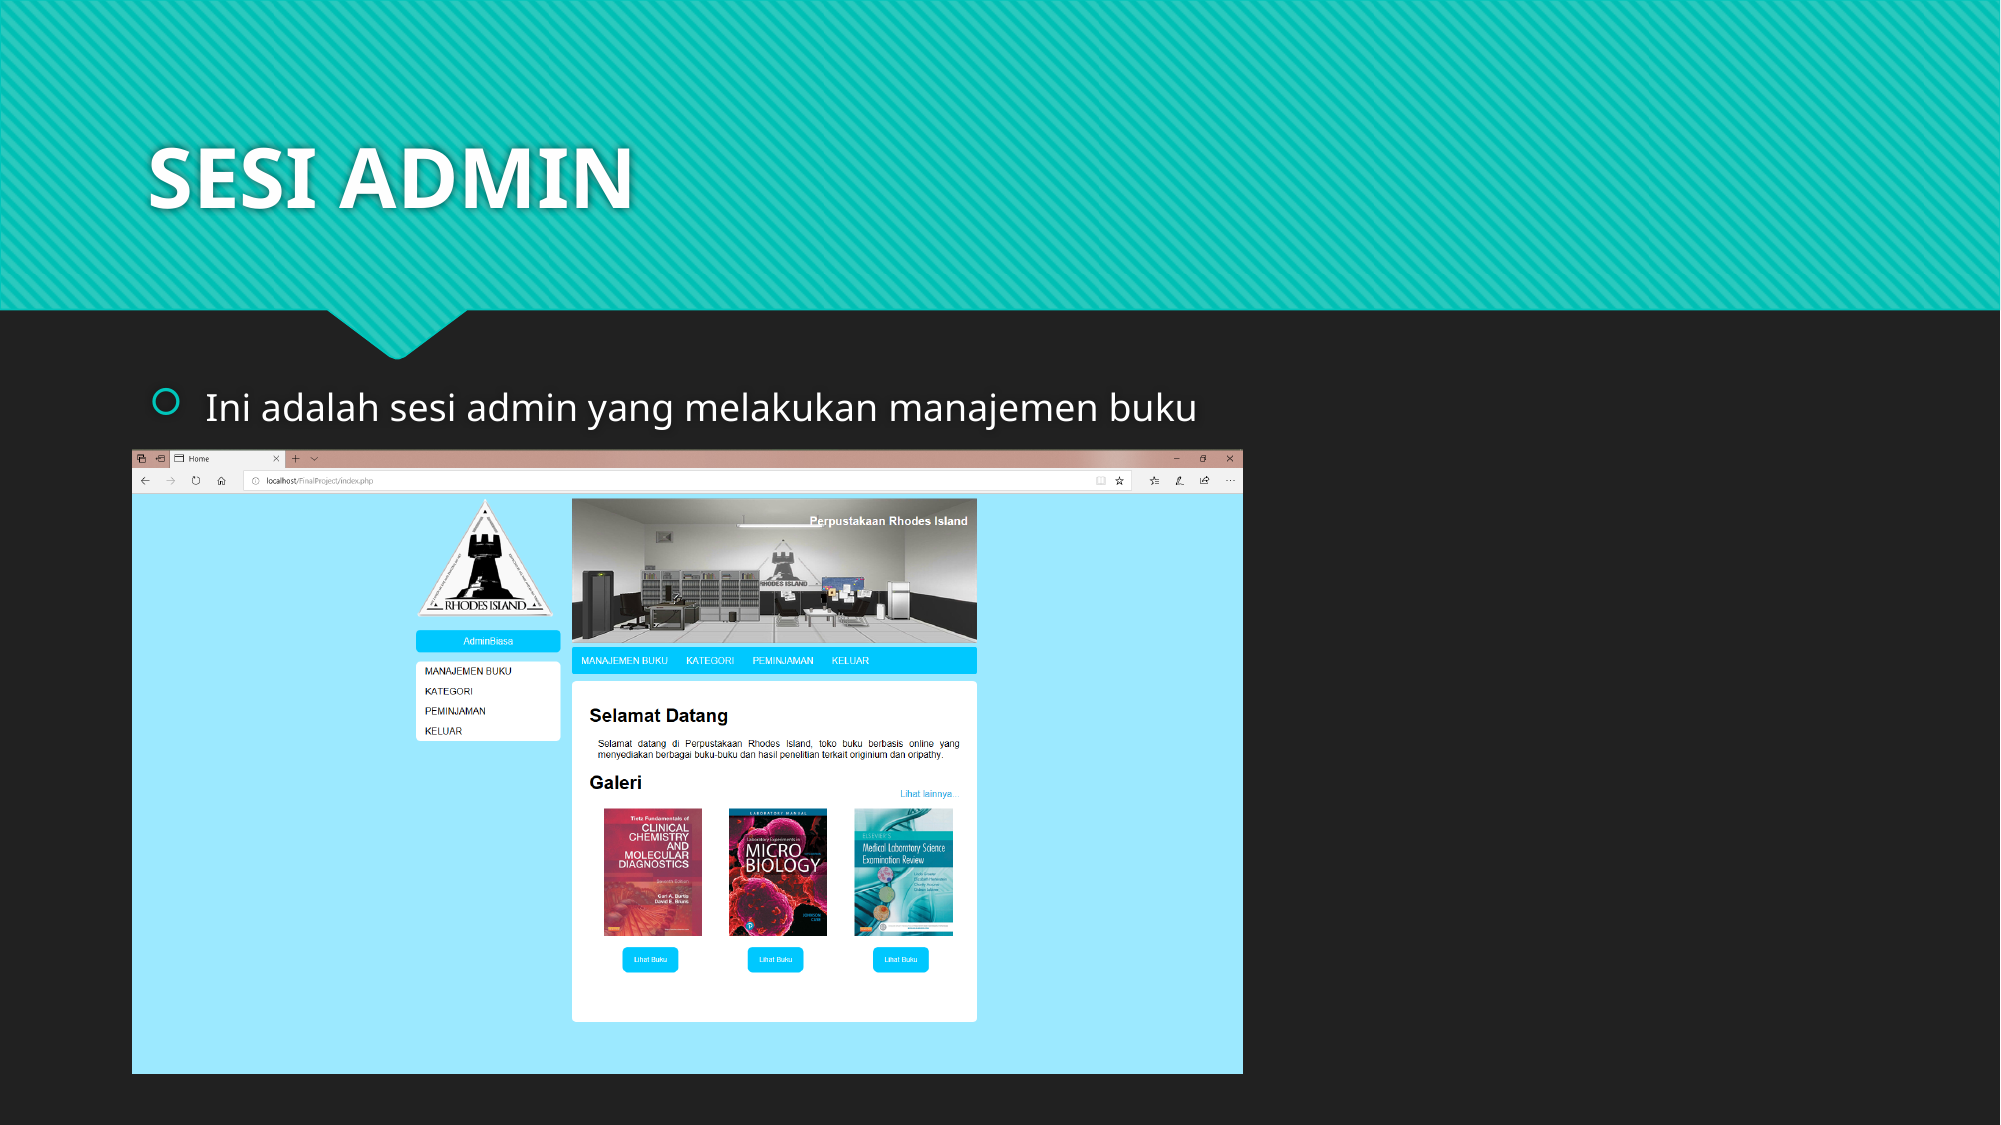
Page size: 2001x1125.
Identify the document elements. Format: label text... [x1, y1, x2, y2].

title SESI ADMIN [132, 73, 1868, 233]
picture [132, 448, 1243, 1074]
list Ini adalah sesi admin yang melakukan manajemen buku [134, 364, 1866, 450]
